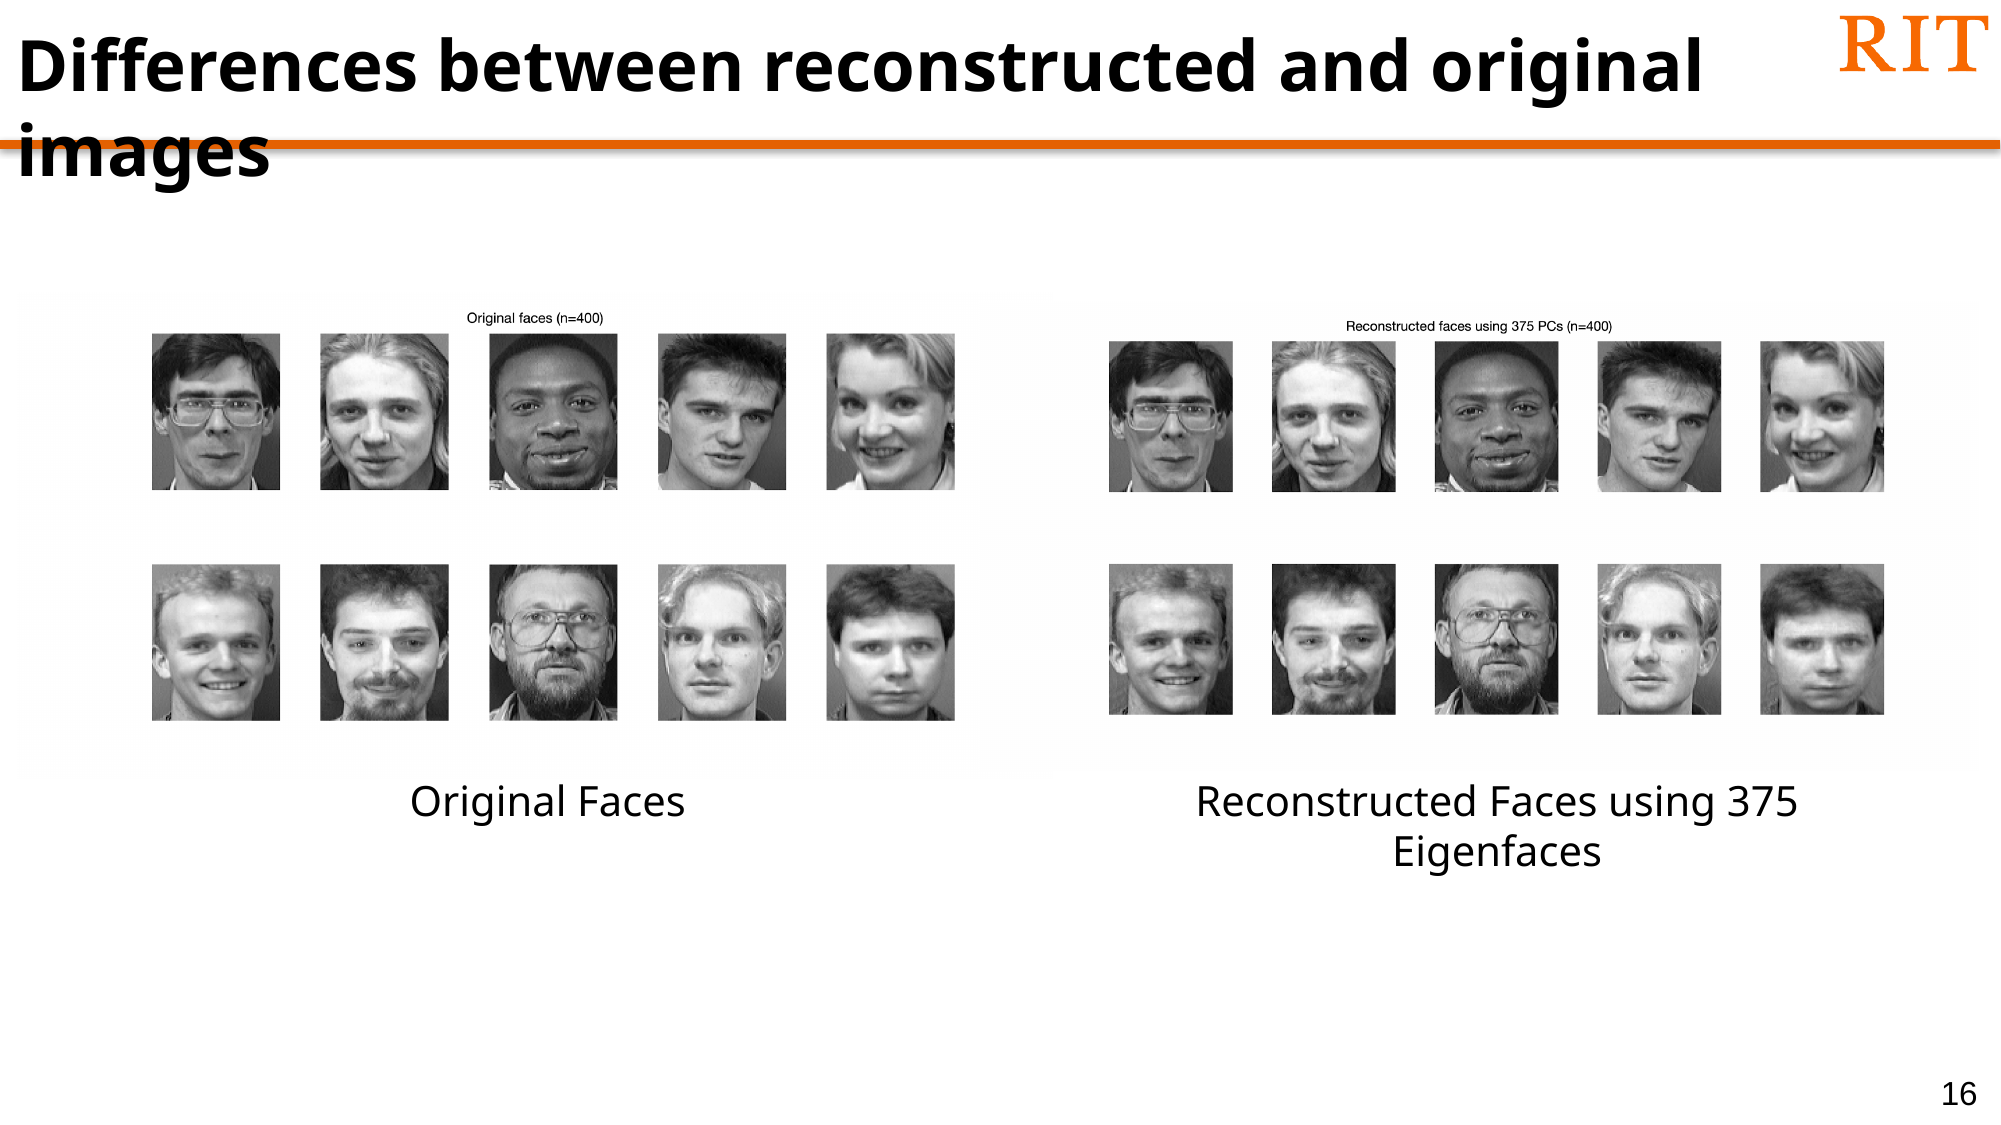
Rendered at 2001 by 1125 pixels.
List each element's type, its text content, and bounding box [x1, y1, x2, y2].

picture [16, 292, 1980, 780]
text_box Original Faces [146, 786, 960, 965]
title Differences between reconstructed and original images [1, 13, 1851, 137]
text_box Reconstructed Faces using 375 Eigenfaces [1090, 780, 1904, 965]
picture [1832, 2, 1994, 85]
